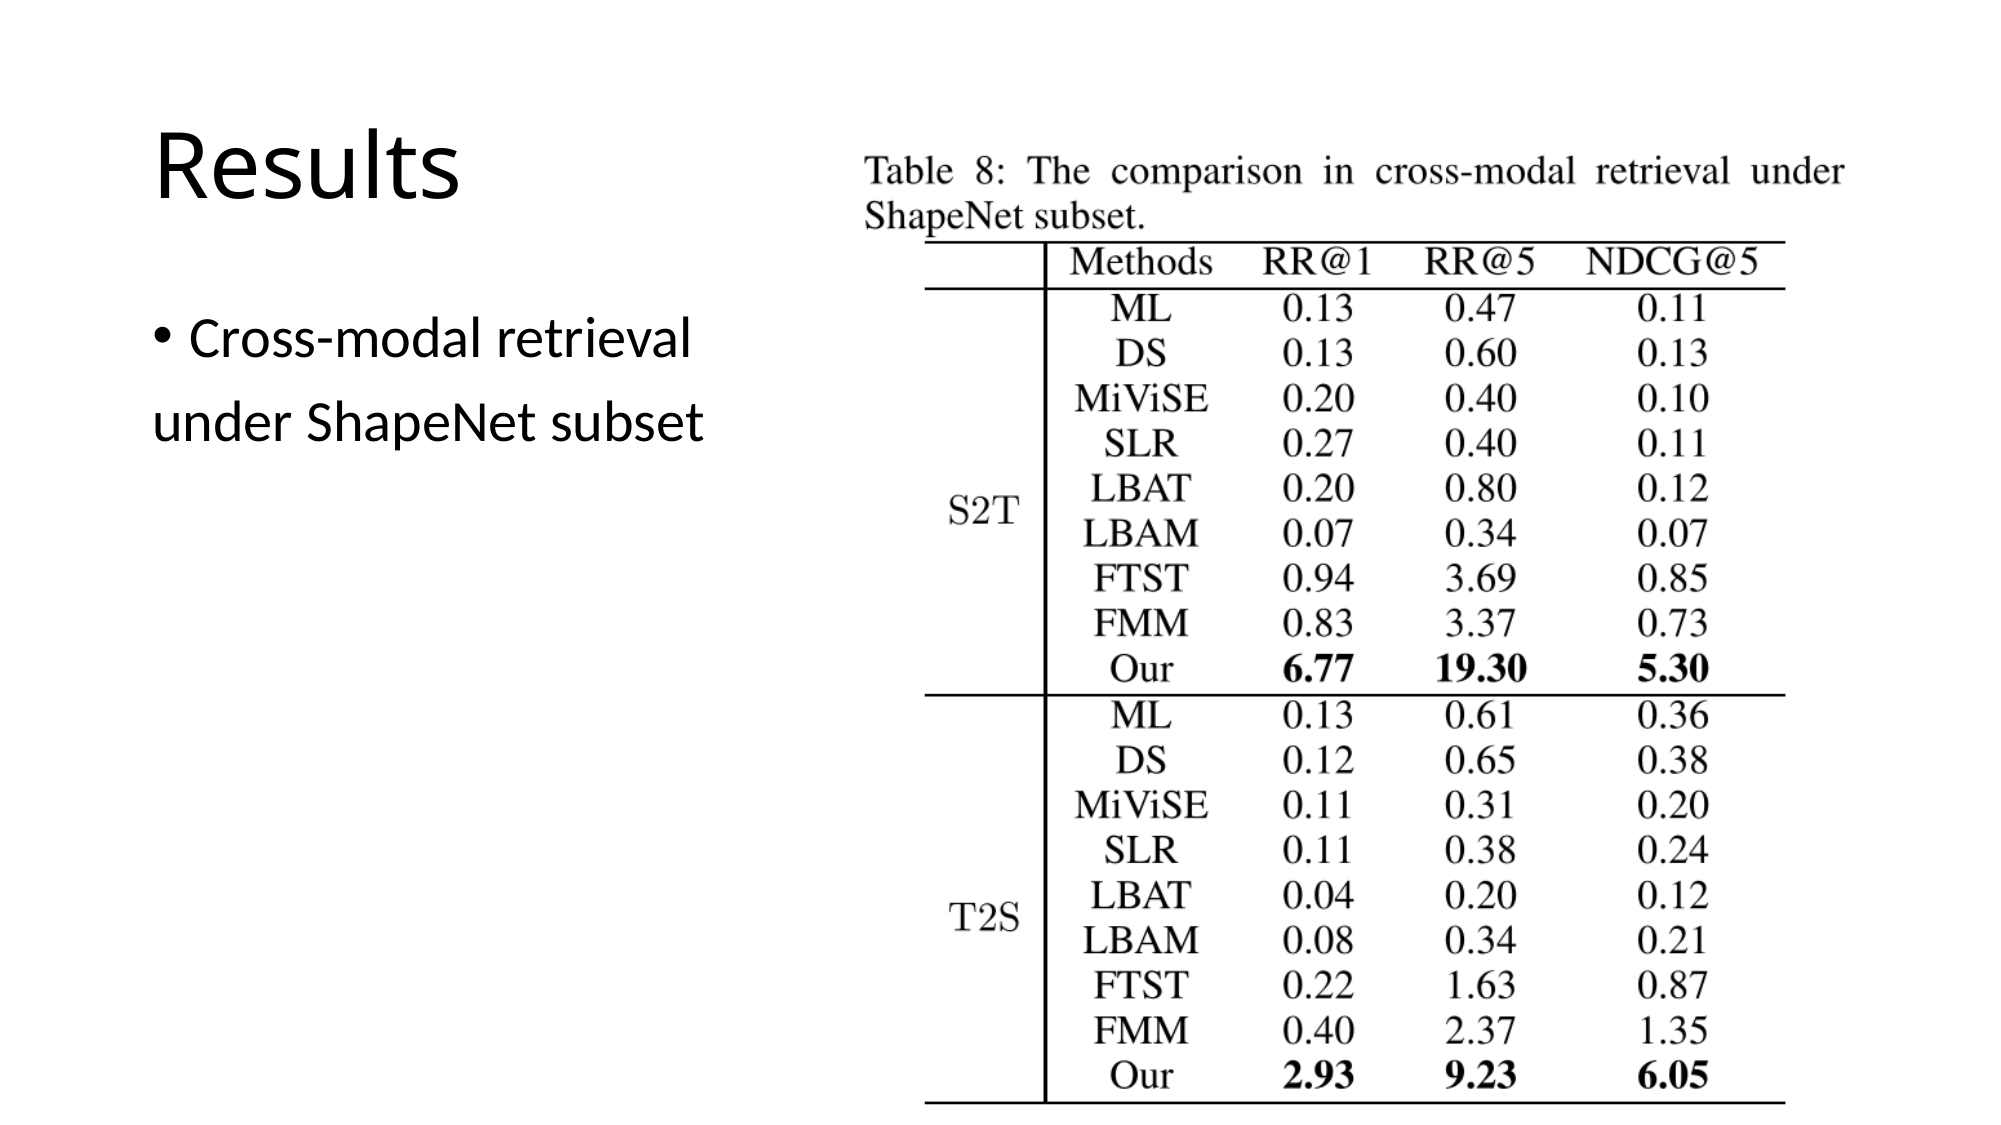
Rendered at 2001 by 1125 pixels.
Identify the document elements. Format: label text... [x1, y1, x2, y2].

title Results [137, 59, 1863, 278]
picture [854, 147, 1863, 1125]
list Cross-modal retrieval under ShapeNet subset [137, 299, 854, 1014]
